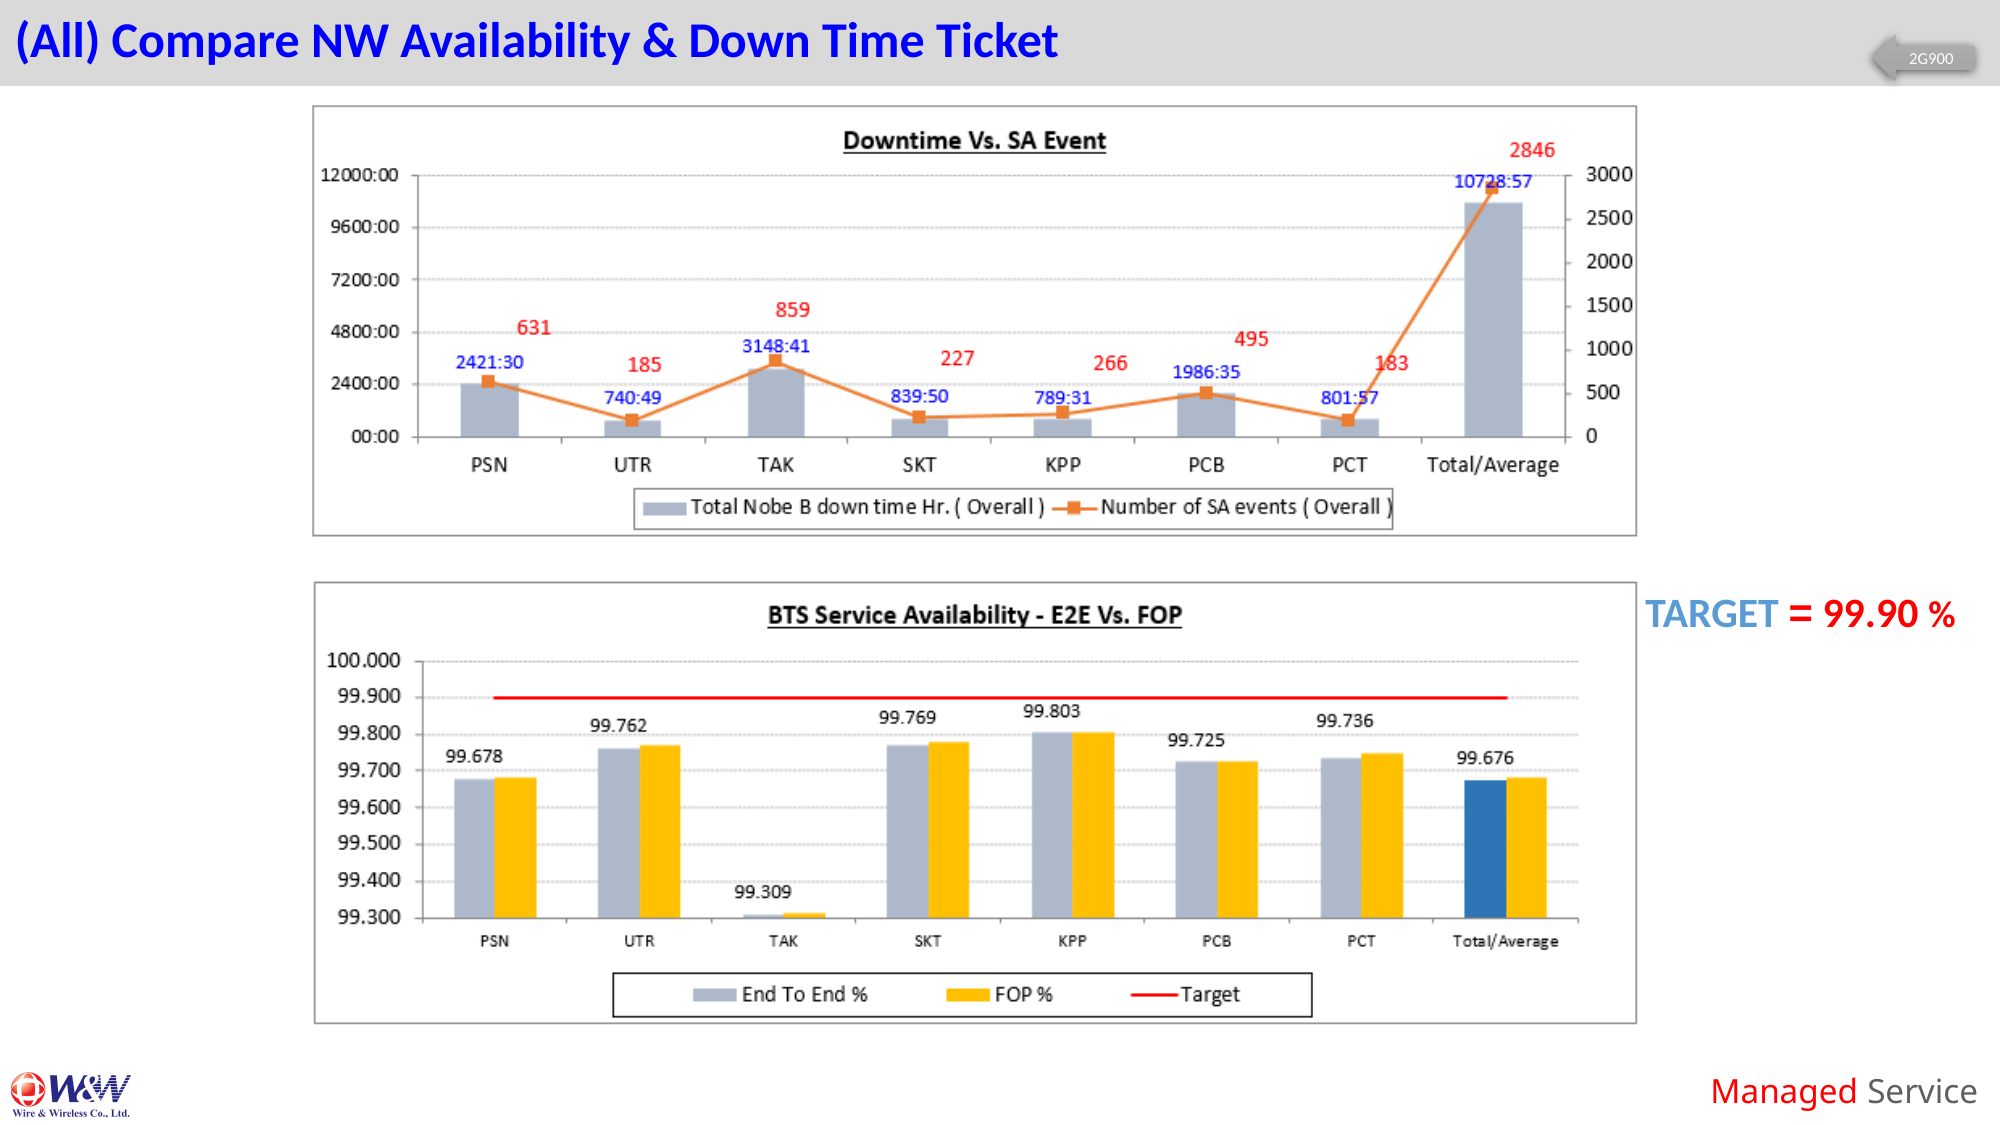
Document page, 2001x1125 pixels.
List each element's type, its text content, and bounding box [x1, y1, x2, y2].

text_box TaRget = 99.90 % [1639, 578, 2000, 643]
text_box Managed Service [1695, 1063, 2000, 1118]
text_box 2G900 [1872, 34, 1976, 82]
text_box [0, 0, 2000, 87]
text_box (All) Compare NW Availability & Down Time Ticket [14, 21, 1385, 81]
picture [311, 104, 1639, 1026]
picture [11, 1072, 131, 1118]
